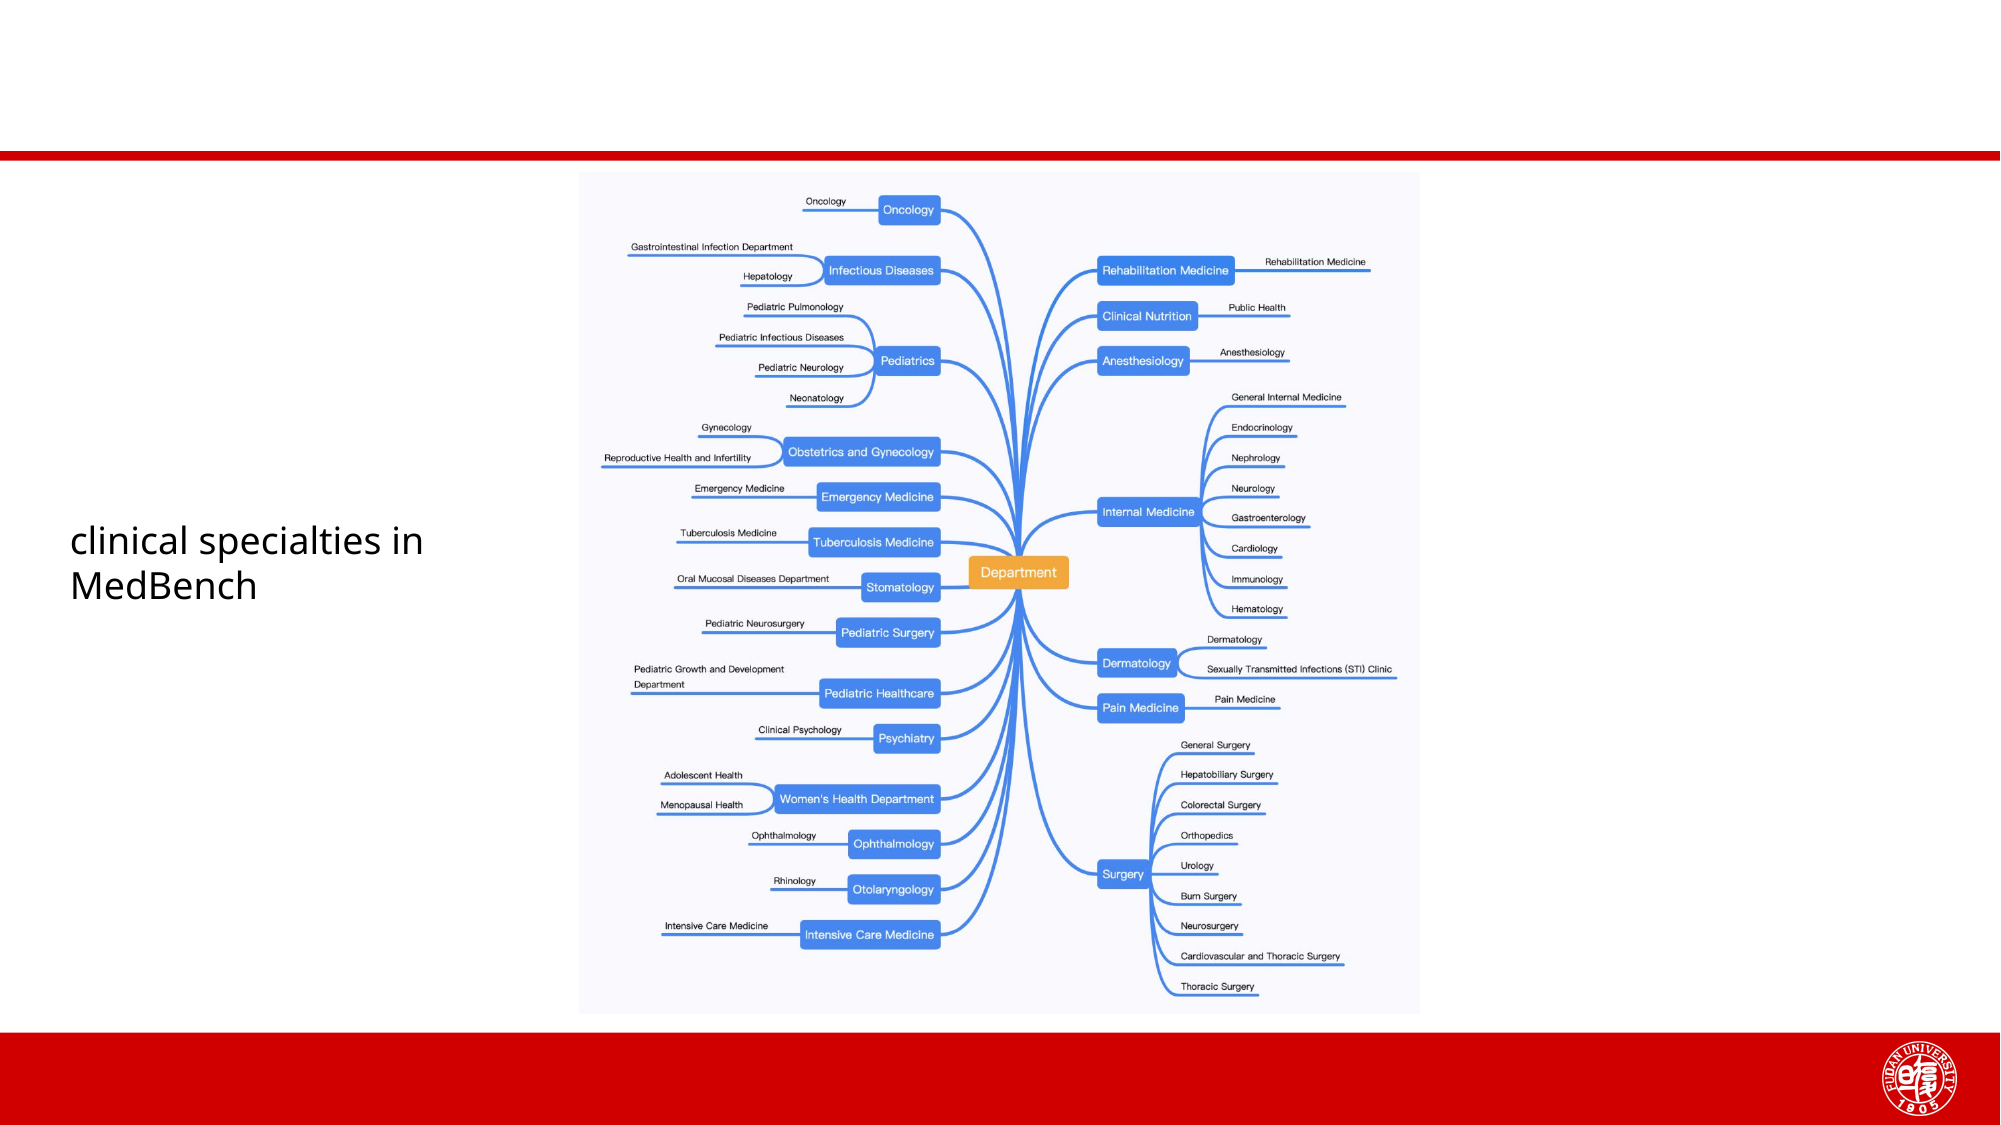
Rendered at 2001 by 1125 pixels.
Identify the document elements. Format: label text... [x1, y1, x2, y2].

text_box clinical specialties in MedBench [54, 509, 556, 615]
picture [579, 172, 1420, 1014]
